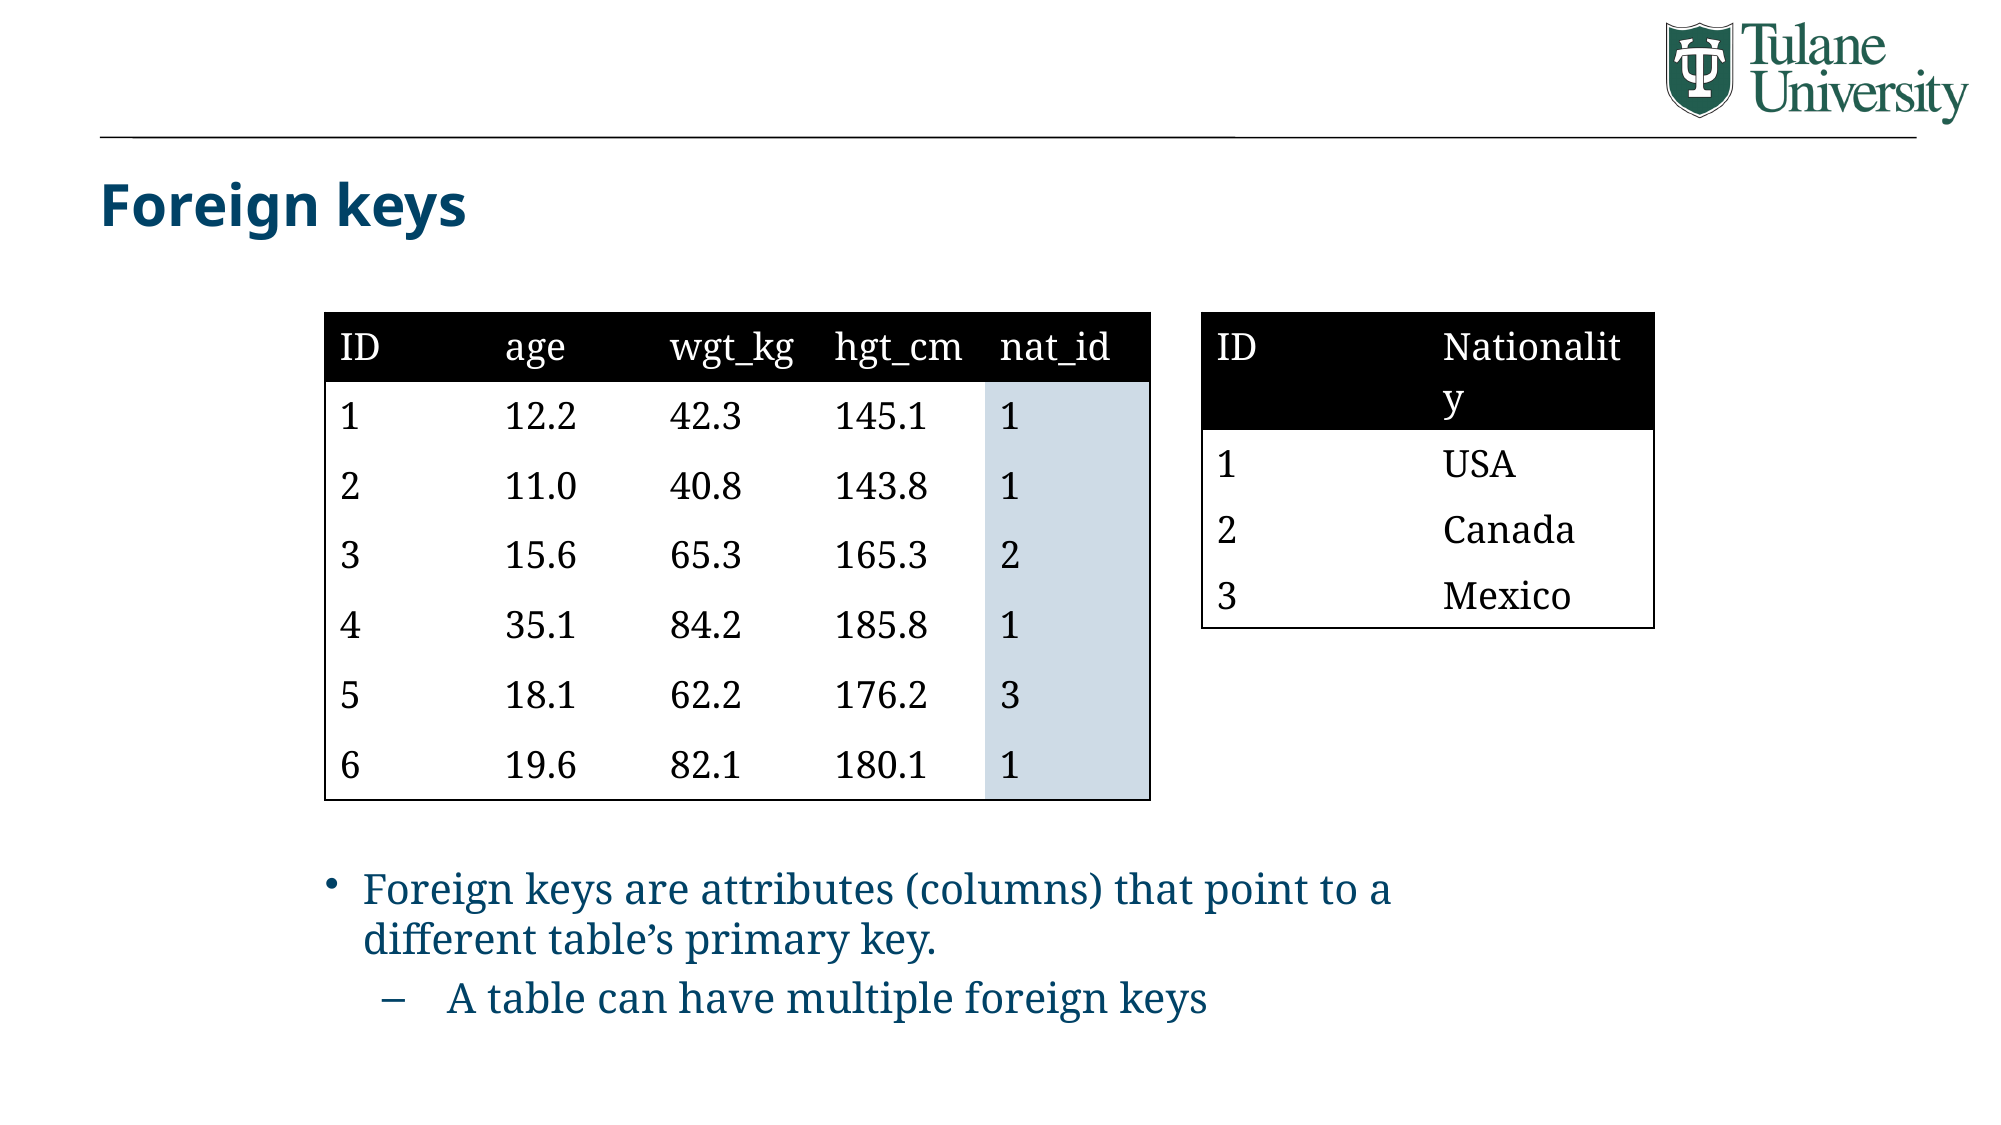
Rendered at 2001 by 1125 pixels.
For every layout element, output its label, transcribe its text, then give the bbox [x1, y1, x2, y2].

table_cell 2 [985, 522, 1149, 591]
table_cell 35.1 [490, 591, 655, 661]
table_cell 12.2 [490, 382, 655, 452]
table_cell 143.8 [820, 452, 985, 522]
table_cell 1 [326, 382, 490, 452]
table_cell 3 [326, 522, 490, 591]
table_cell 2 [1203, 496, 1428, 562]
table_header ID [326, 313, 490, 382]
table_cell 165.3 [820, 522, 985, 591]
table_cell 19.6 [490, 731, 655, 799]
table_cell 1 [985, 382, 1149, 452]
table_cell USA [1428, 430, 1653, 496]
list Foreign keys are attributes (columns) that point to a different table’s primary key. A table can have multiple foreign keys [324, 862, 1576, 1065]
table_header nat_id [985, 313, 1149, 382]
table_cell 65.3 [655, 522, 820, 591]
table_header age [490, 313, 655, 382]
table_cell 62.2 [655, 661, 820, 731]
table_cell 1 [985, 591, 1149, 661]
table_cell 11.0 [490, 452, 655, 522]
table_cell 4 [326, 591, 490, 661]
table_cell 6 [326, 731, 490, 799]
table_cell 3 [1203, 562, 1428, 627]
table_cell 176.2 [820, 661, 985, 731]
table_cell 145.1 [820, 382, 985, 452]
table_header ID [1203, 313, 1428, 430]
table_cell 180.1 [820, 731, 985, 799]
table_cell 18.1 [490, 661, 655, 731]
table_header wgt_kg [655, 313, 820, 382]
title Foreign keys [99, 167, 1901, 238]
table_cell 82.1 [655, 731, 820, 799]
table_header Nationality [1428, 313, 1653, 430]
table_cell Mexico [1428, 562, 1653, 627]
table_cell 15.6 [490, 522, 655, 591]
table_header hgt_cm [820, 313, 985, 382]
table_cell 2 [326, 452, 490, 522]
table_cell 185.8 [820, 591, 985, 661]
table_cell 40.8 [655, 452, 820, 522]
table_cell 1 [985, 452, 1149, 522]
table_cell 84.2 [655, 591, 820, 661]
table_cell 1 [985, 731, 1149, 799]
table_cell 3 [985, 661, 1149, 731]
table_cell 42.3 [655, 382, 820, 452]
table_cell 5 [326, 661, 490, 731]
table_cell 1 [1203, 430, 1428, 496]
picture [1666, 22, 1969, 136]
table_cell Canada [1428, 496, 1653, 562]
